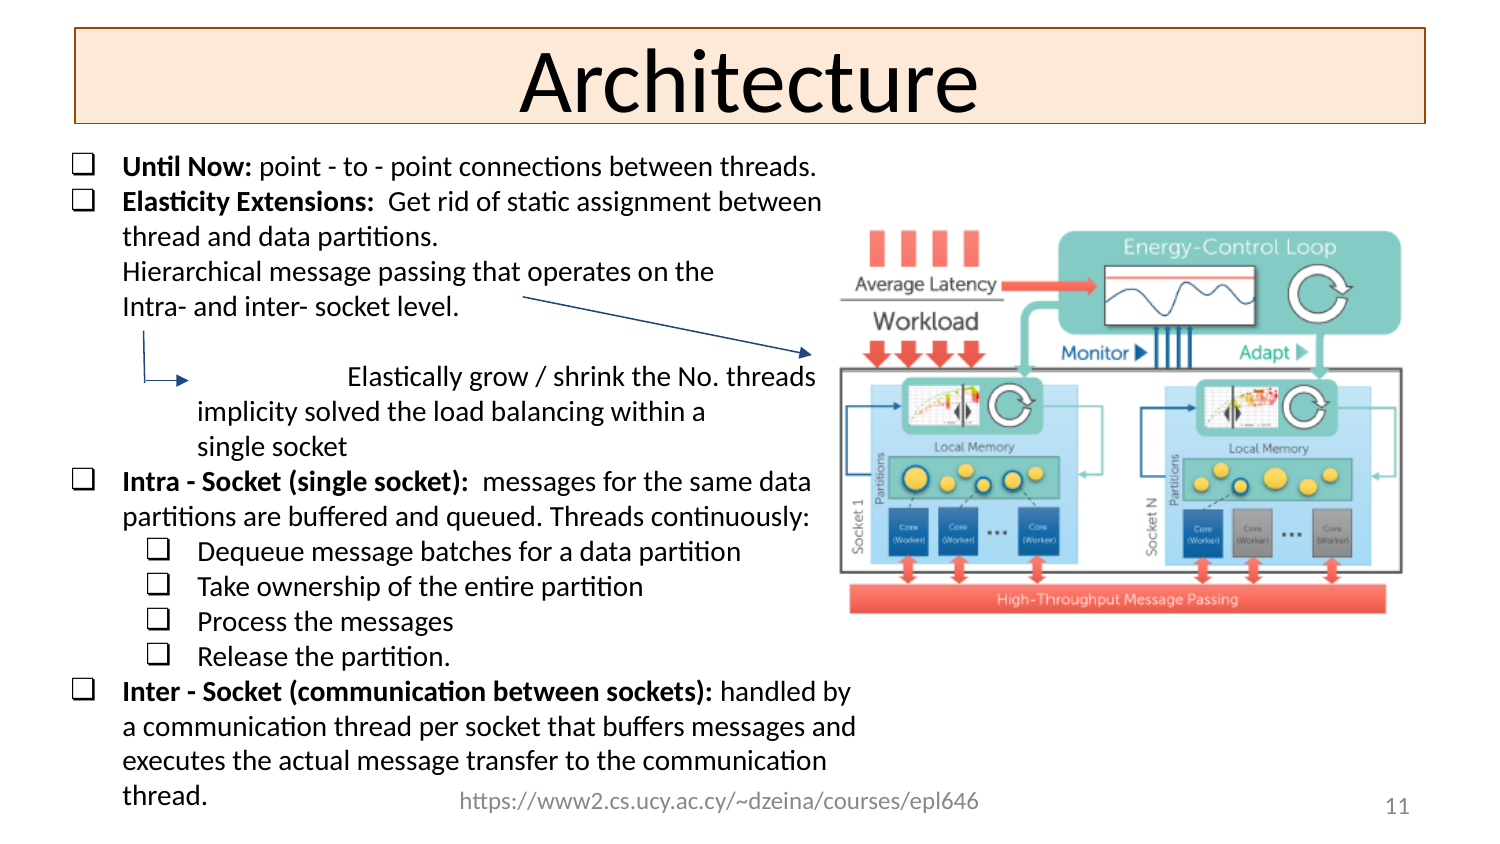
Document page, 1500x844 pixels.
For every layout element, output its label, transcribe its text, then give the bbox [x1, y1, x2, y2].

text_box https://www2.cs.ucy.ac.cy/~dzeina/courses/epl646 [75, 762, 1365, 837]
picture [822, 218, 1426, 633]
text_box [522, 296, 813, 356]
title Architecture [75, 27, 1425, 124]
slide_number ‹#› [1365, 782, 1425, 827]
list Until Now: point - to - point connections between threads. Elasticity Extensions: Get rid of static assignment between thread and data partitions. Hierarchical message passing that operates on the Intra- and inter- socket level. Elastically grow / shrink the No. threads & implicity solved the load balancing within a single socket Intra - Socket (single socket): messages for the same data partitions are buffered and queued. Threads continuously: Dequeue message batches for a data partition Take ownership of the entire partition Process the messages Release the partition. Inter - Socket (communication between sockets): handled by a communication thread per socket that buffers messages and executes the actual message transfer to the communication thread. [32, 139, 883, 697]
